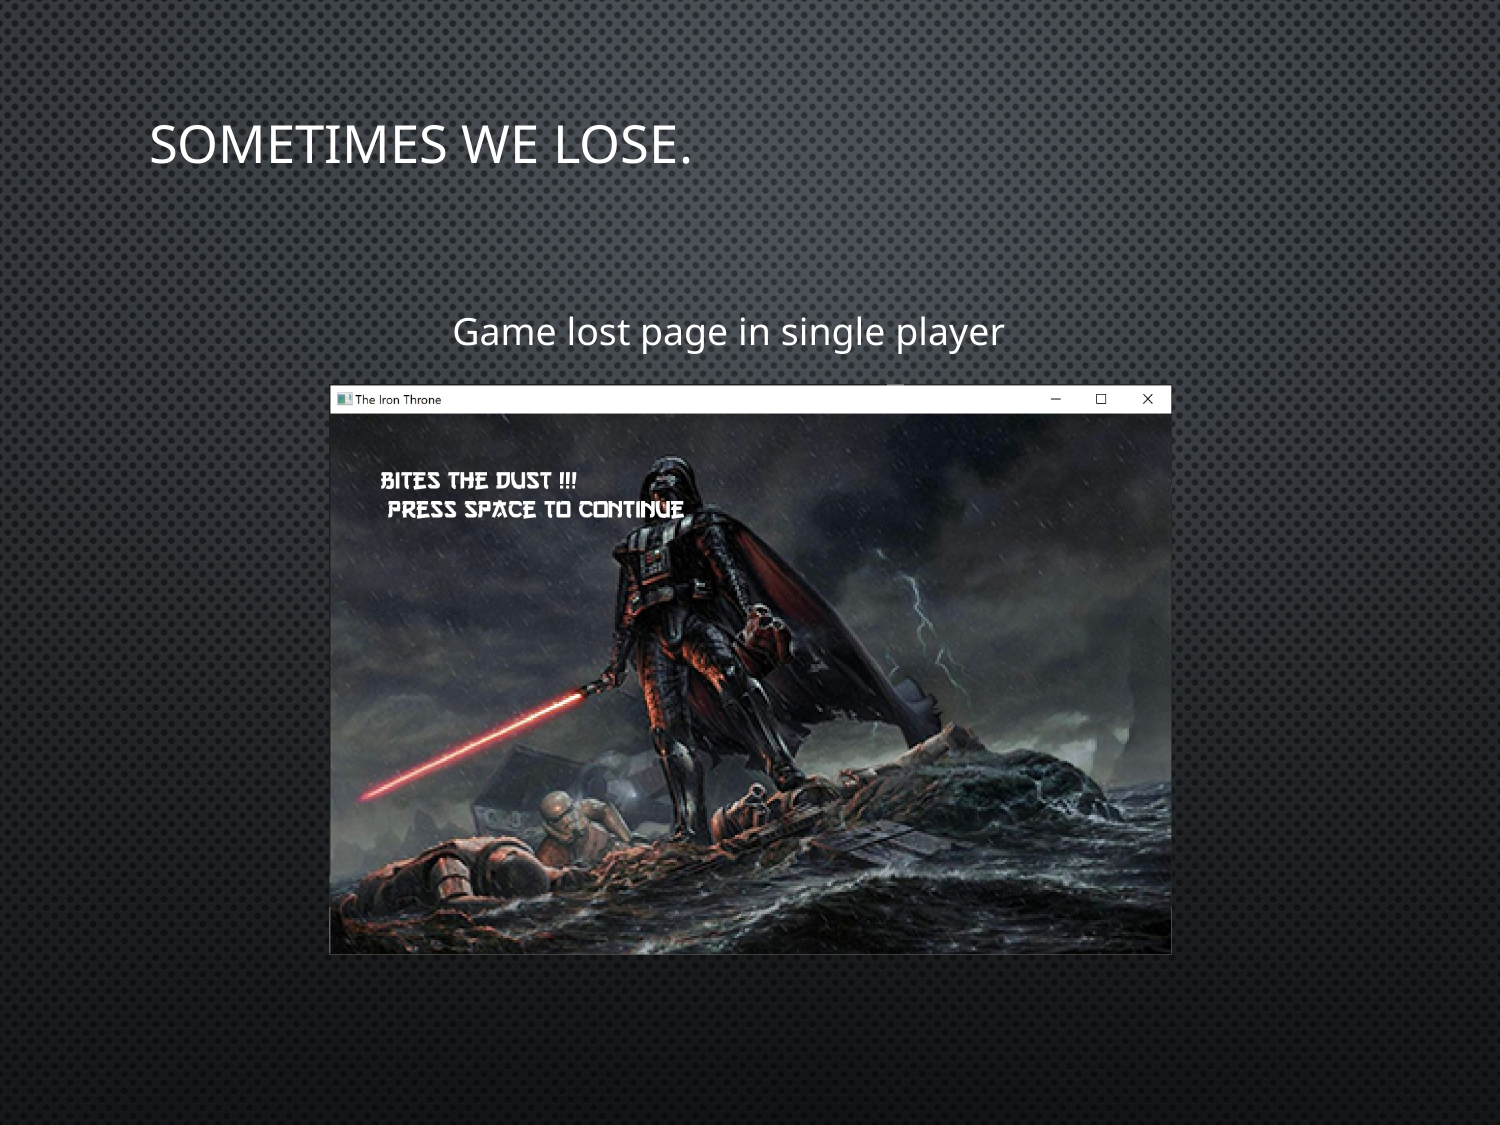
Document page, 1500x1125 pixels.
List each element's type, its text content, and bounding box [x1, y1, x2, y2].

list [328, 384, 1172, 955]
title SOMETIMES WE LOSE. [134, 97, 1367, 250]
text_box Game lost page in single player [437, 299, 1238, 360]
picture [0, 0, 1500, 1125]
